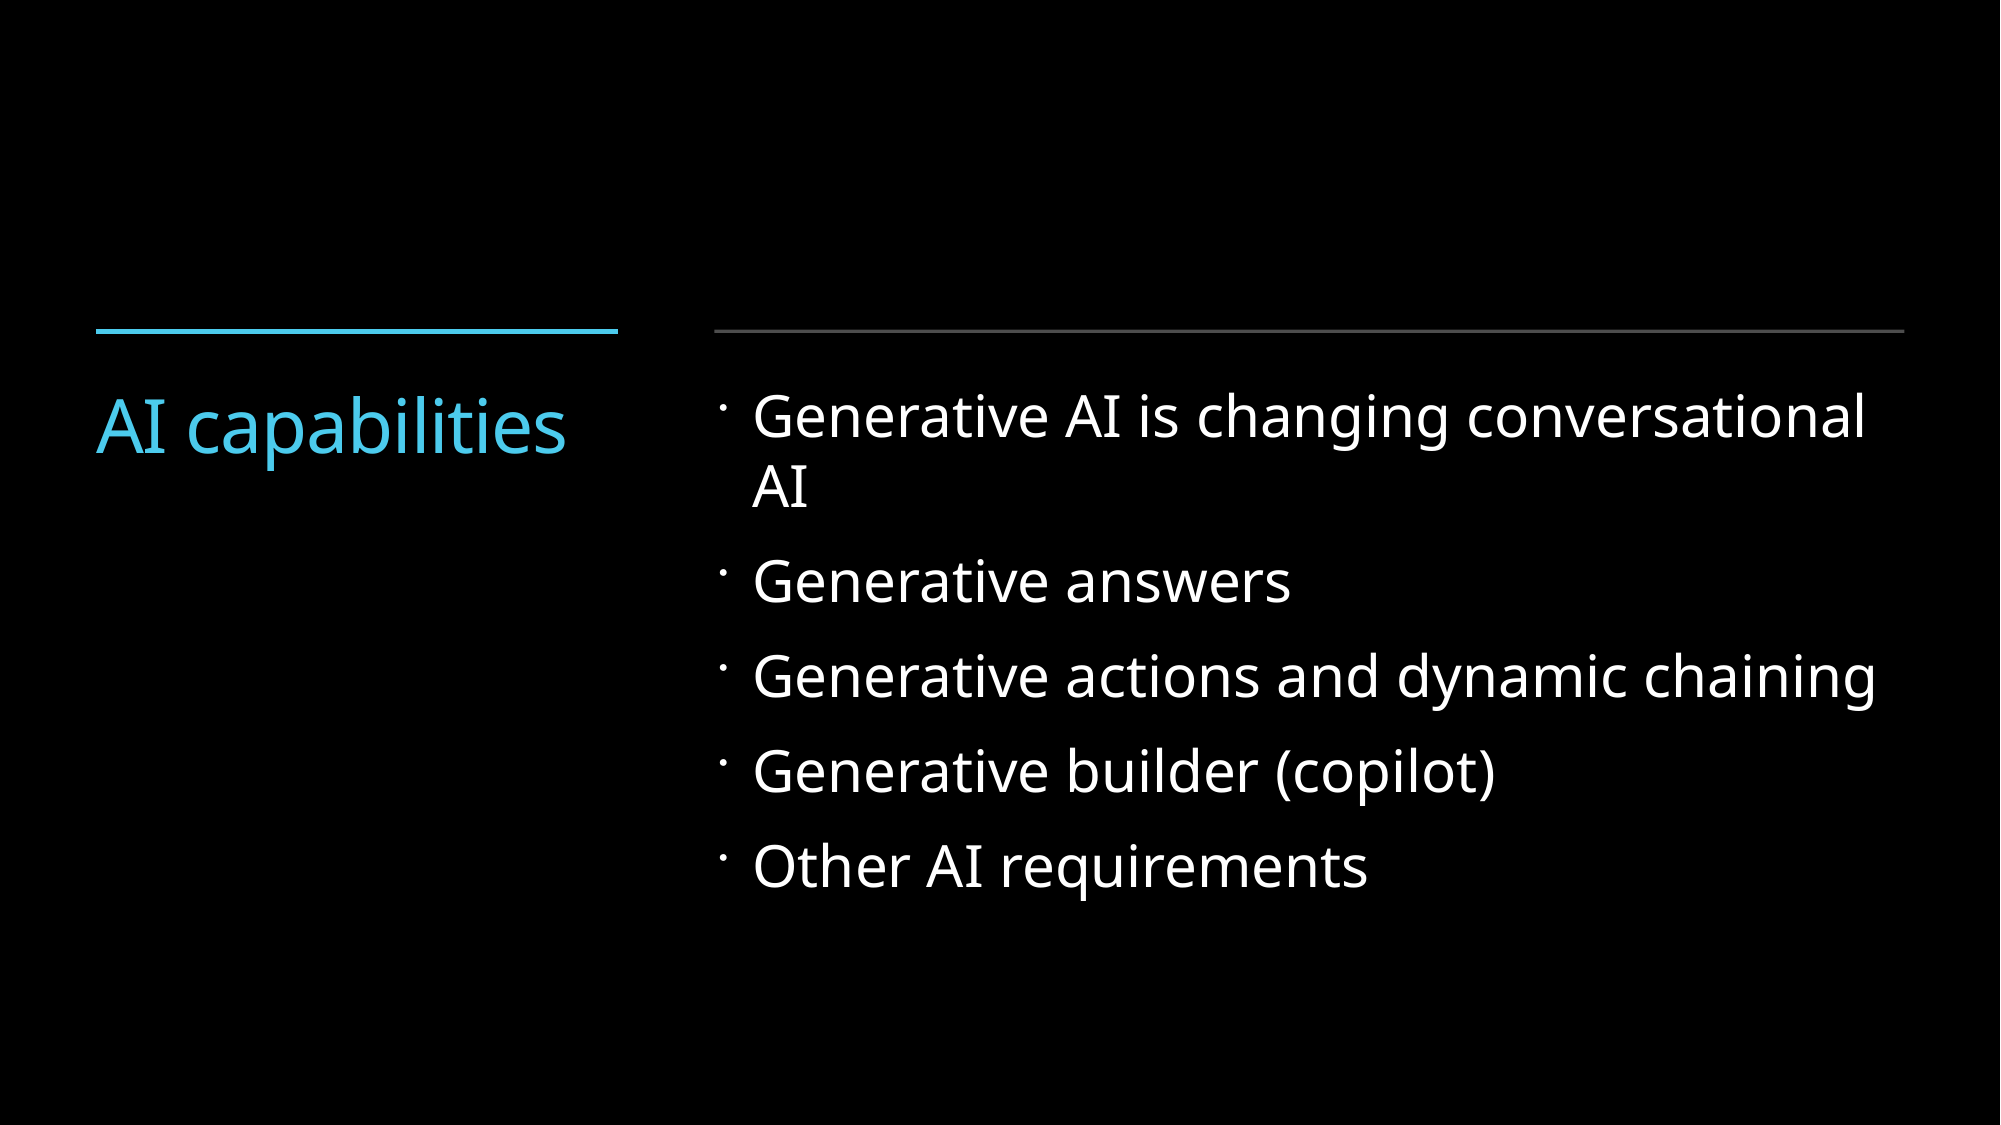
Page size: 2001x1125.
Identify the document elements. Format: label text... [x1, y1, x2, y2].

title AI capabilities [96, 378, 618, 470]
list Generative AI is changing conversational AI Generative answers Generative actions and dynamic chaining Generative builder (copilot) Other AI requirements [714, 378, 1905, 834]
